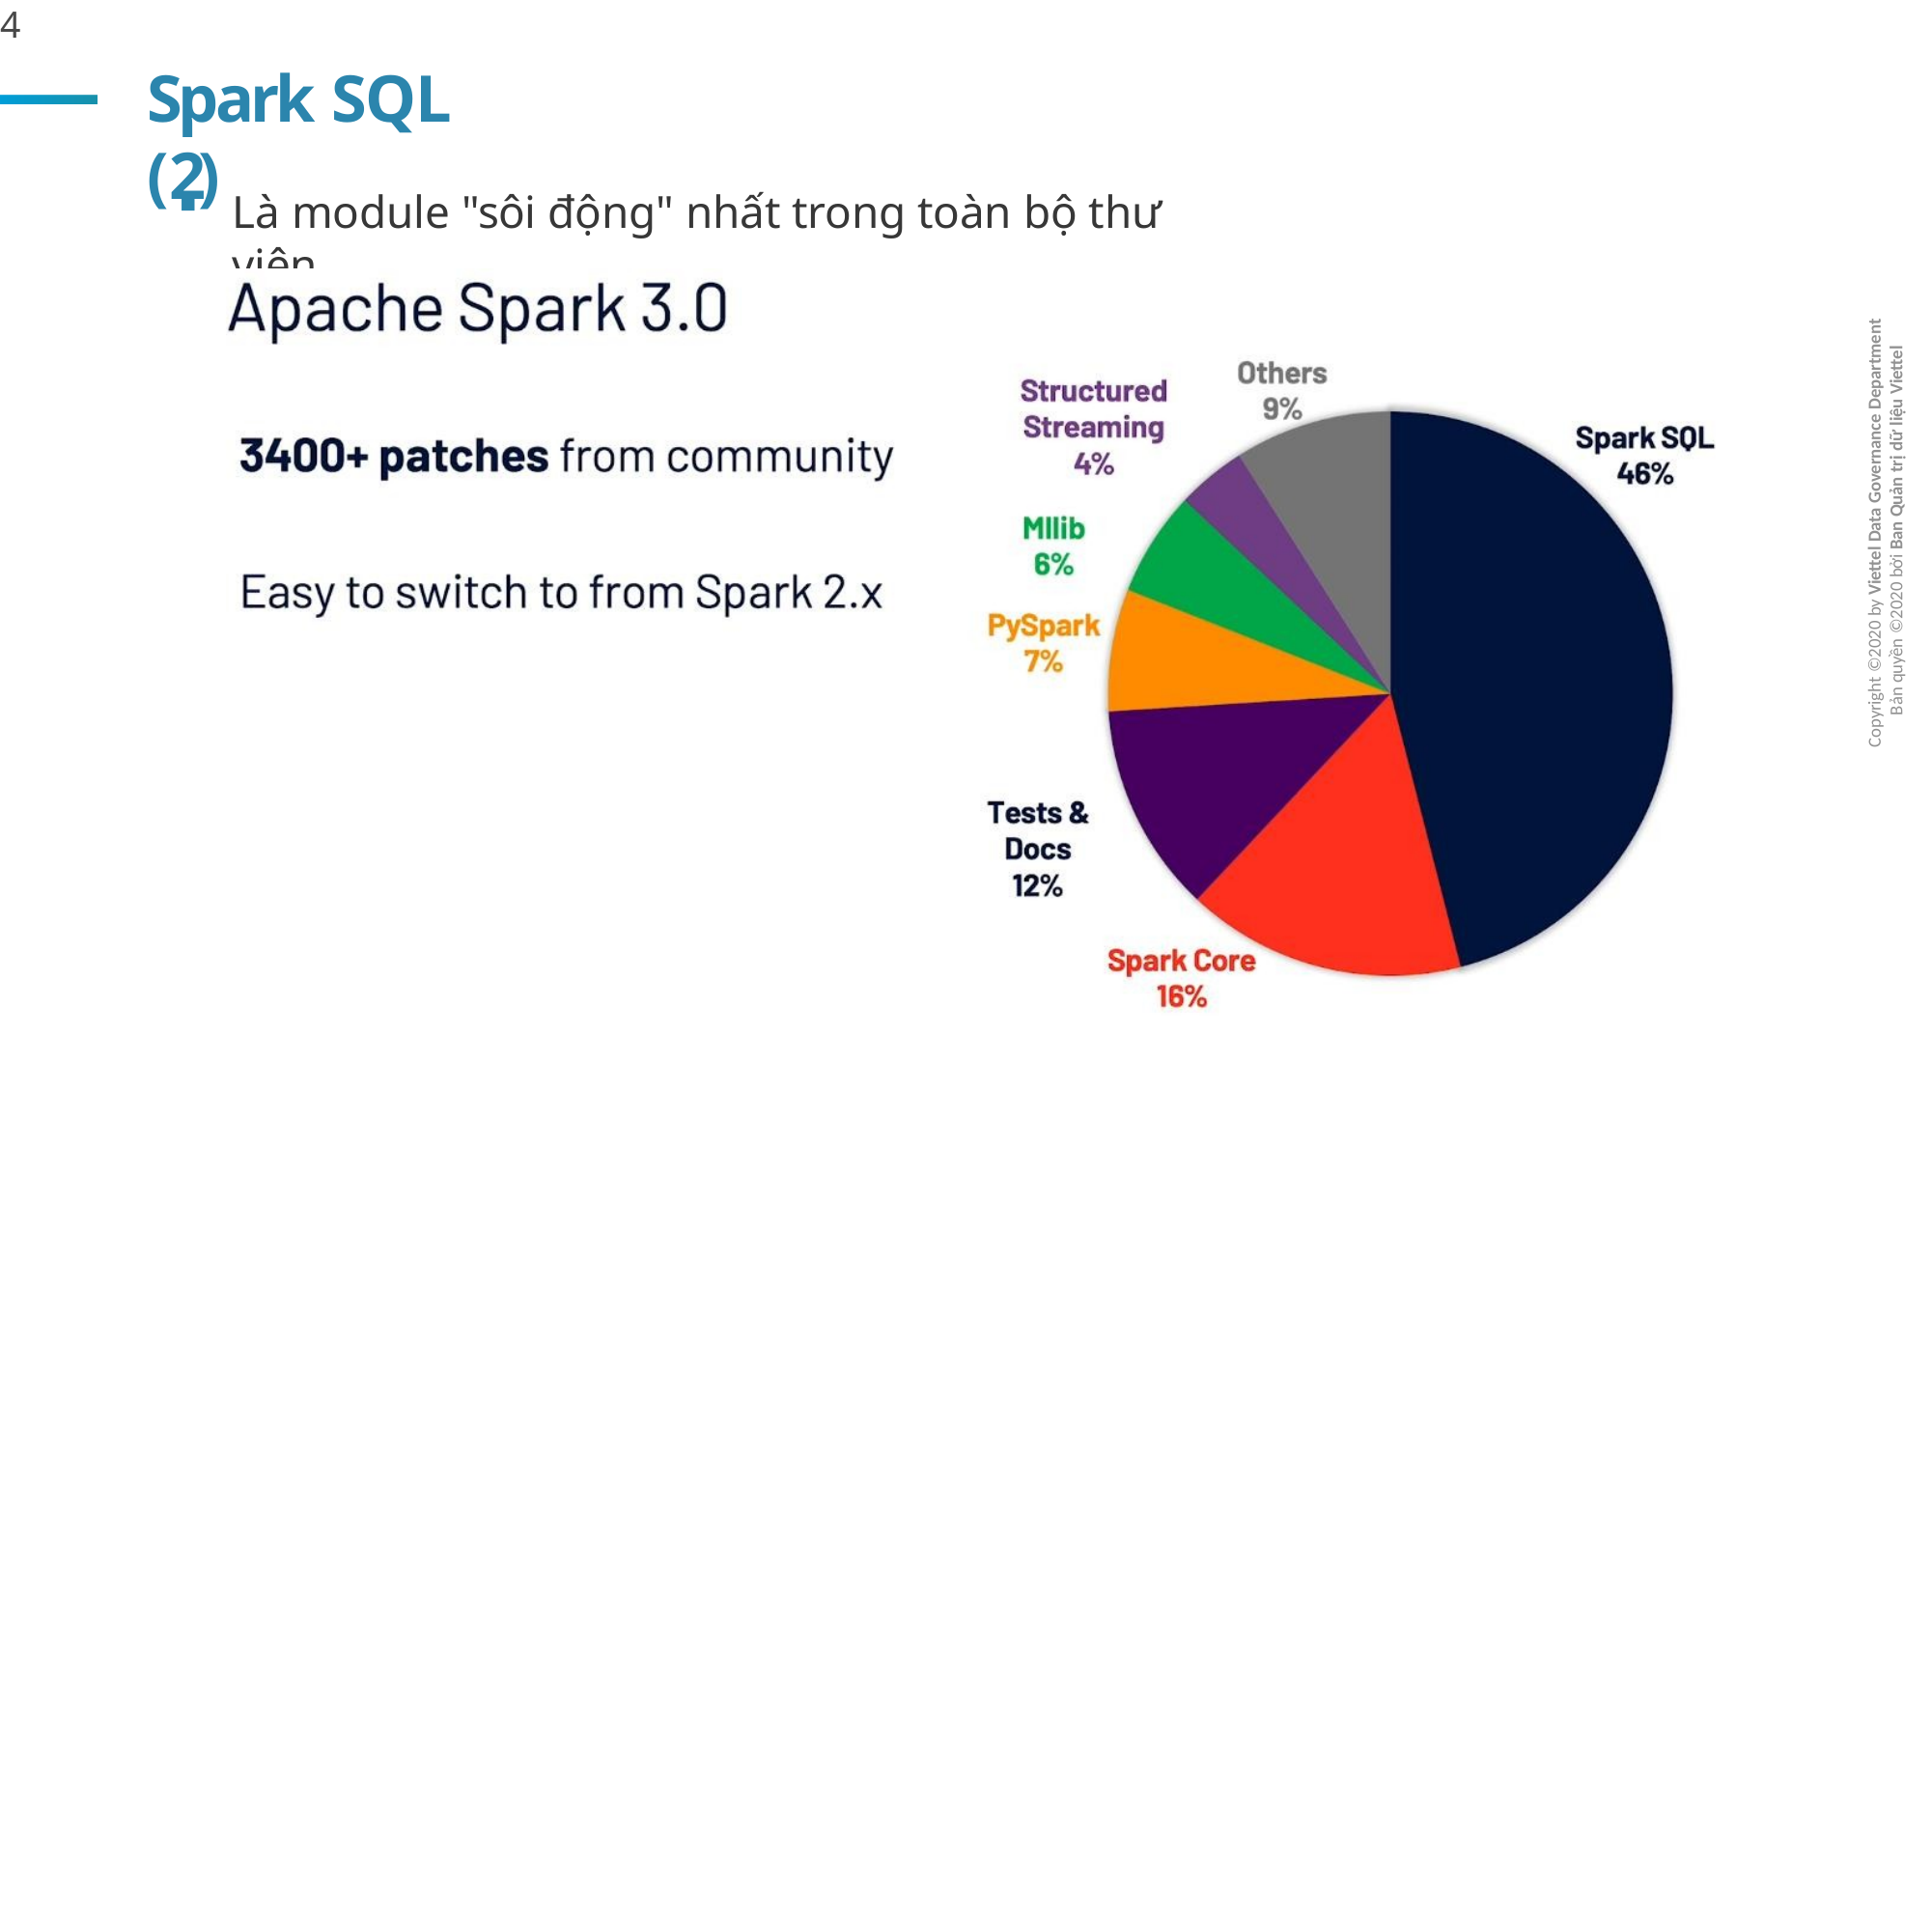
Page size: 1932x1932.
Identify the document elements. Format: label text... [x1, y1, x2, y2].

picture [50, 95, 98, 104]
text_box Là module "sôi động" nhất trong toàn bộ thư viện [176, 182, 1240, 266]
title Spark SQL (2) [145, 55, 542, 380]
text_box Copyright ©2020 by Viettel Data Governance Department Bản quyền ©2020 bởi Ban Quản trị dữ liệu Viettel [1864, 314, 1910, 752]
picture [169, 268, 1799, 1029]
text_box 4 [0, 0, 23, 46]
